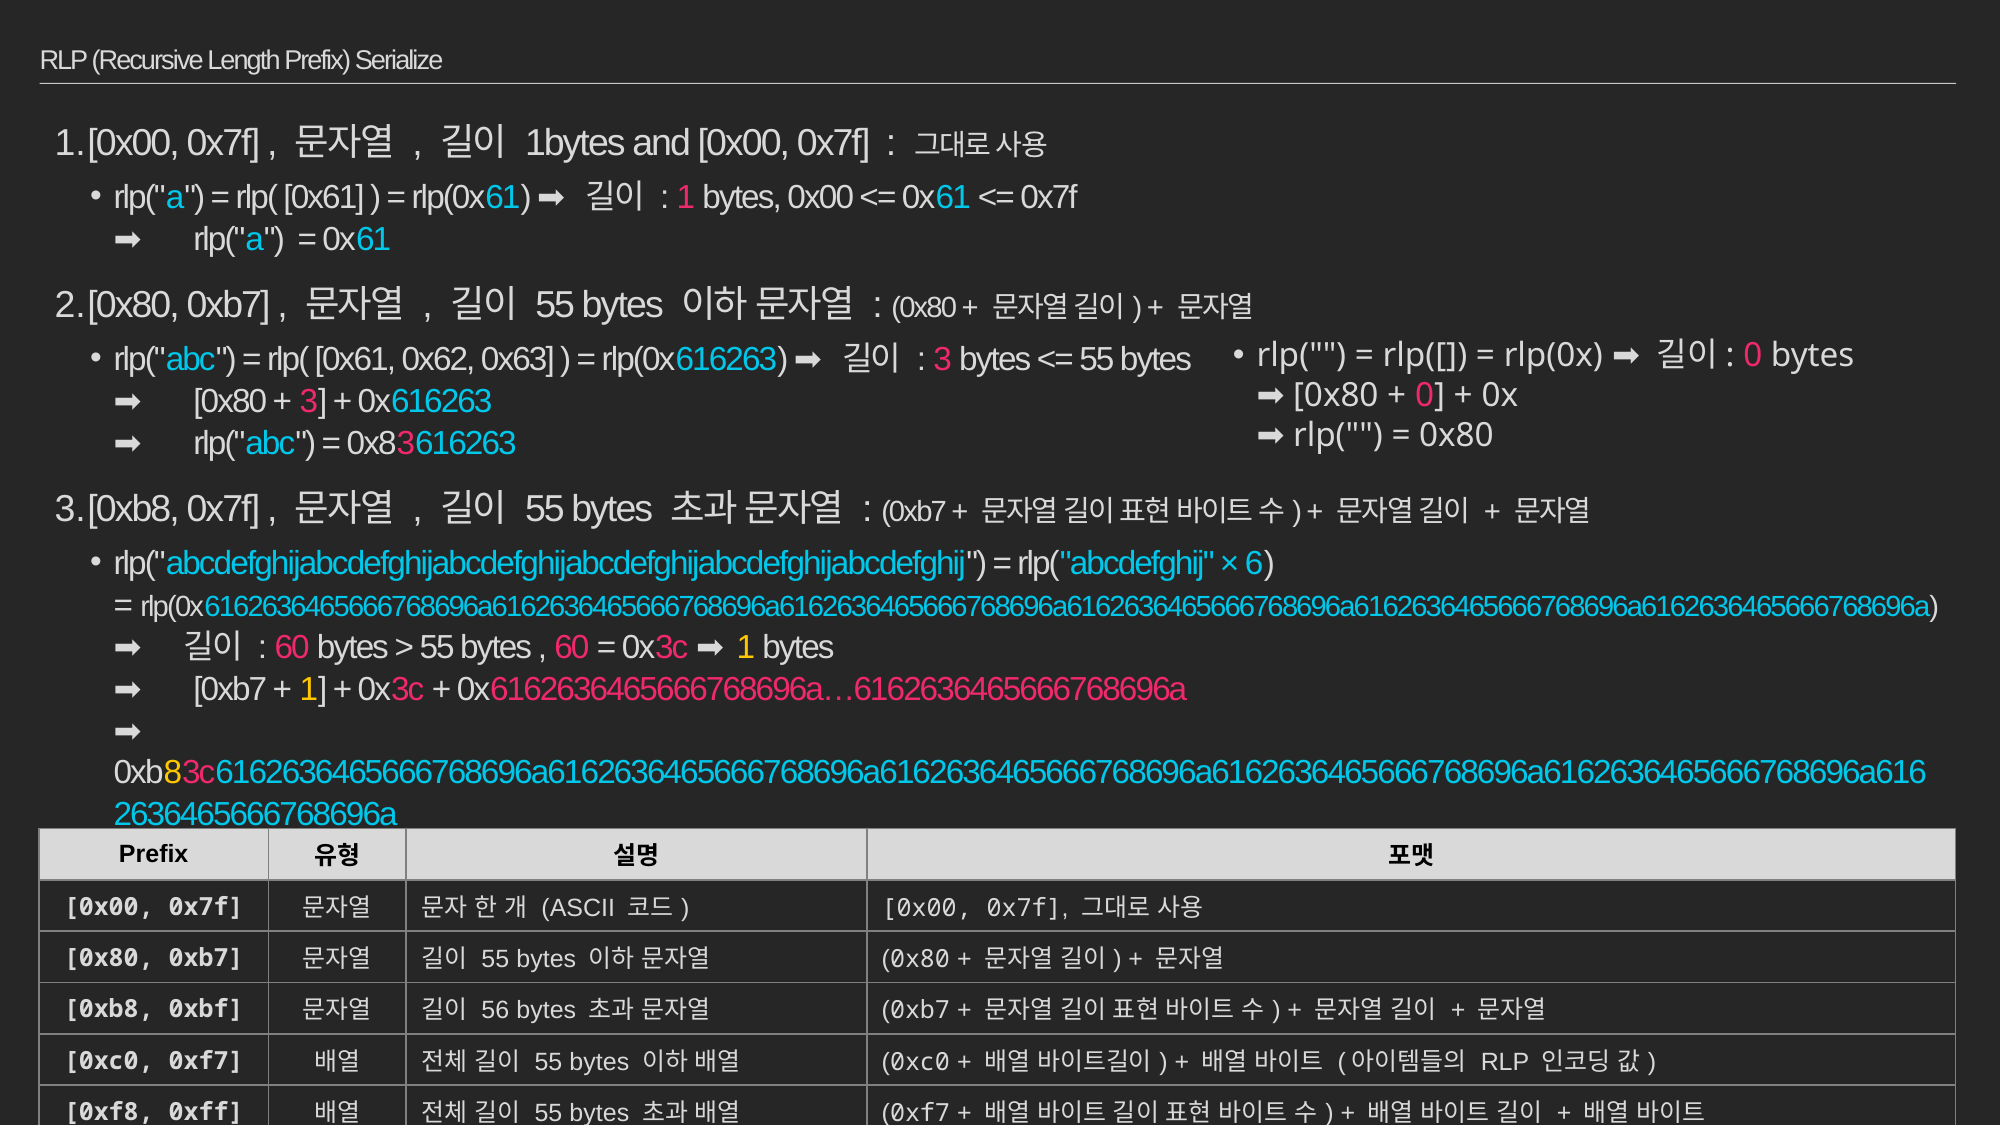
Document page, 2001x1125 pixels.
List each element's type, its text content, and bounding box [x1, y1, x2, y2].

text_box rlp("") = rlp([]) = rlp(0x) ➡ 길이: 0 bytes ➡ [0x80 + 0] + 0x ➡ rlp("") = 0x80 [1218, 326, 1961, 501]
table_cell 문자열 [269, 932, 405, 982]
table_header 설명 [407, 829, 866, 879]
table_cell (0xc0 + 배열 바이트길이) + 배열 바이트 (아이템들의 RLP 인코딩 값) [868, 1035, 1955, 1084]
table_cell (0xf7 + 배열 바이트 길이 표현 바이트 수) + 배열 바이트 길이 + 배열 바이트 [868, 1086, 1955, 1125]
list [0x00, 0x7f] , 문자열 , 길이 1bytes and [0x00, 0x7f] : 그대로 사용 rlp("a") = rlp( [0x61] ) = rlp(0x61) ➡ 길이 : 1 bytes, 0x00 <= 0x61 <= 0x7f ➡ﾠrlp("a") = 0x61 [0x80, 0xb7] , 문자열 , 길이 55 bytes 이하 문자열 : (0x80 + 문자열 길이) + 문자열 rlp("abc") = rlp( [0x61, 0x62, 0x63] ) = rlp(0x616263) ➡ 길이 : 3 bytes <= 55 bytes ➡ﾠ[0x80 + 3] + 0x616263 ➡ﾠrlp("abc") = 0x83616263 [0xb8, 0x7f] , 문자열 , 길이 55 bytes 초과 문자열 : (0xb7 + 문자열 길이 표현 바이트 수) + 문자열 길이 + 문자열 rlp("abcdefghijabcdefghijabcdefghijabcdefghijabcdefghijabcdefghij") = rlp("abcdefghij" × 6) = rlp(0x6162636465666768696a6162636465666768696a6162636465666768696a6162636465666768696a6162636465666768696a6162636465666768696a) ➡ﾠ길이 : 60 bytes > 55 bytes , 60 = 0x3c ➡ 1 bytes ➡ﾠ[0xb7 + 1] + 0x3c + 0x6162636465666768696a…6162636465666768696a ➡ﾠ0xb83c6162636465666768696a6162636465666768696a6162636465666768696a6162636465666768696a6162636465666768696a6162636465666768696a [39, 108, 1957, 1099]
table_cell 문자열 [269, 983, 405, 1033]
table_header 포맷 [868, 829, 1955, 879]
table_header 유형 [269, 829, 405, 879]
table_cell [0xf8, 0xff] [40, 1086, 268, 1125]
table_cell 배열 [269, 1035, 405, 1084]
title RLP (Recursive Length Prefix) Serialize [39, 31, 1961, 84]
table_cell 전체 길이 55 bytes 이하 배열 [407, 1035, 866, 1084]
table_cell [0xc0, 0xf7] [40, 1035, 268, 1084]
table_cell [0xb8, 0xbf] [40, 983, 268, 1033]
table_cell (0x80 + 문자열 길이) + 문자열 [868, 932, 1955, 982]
table_cell 길이 56 bytes 초과 문자열 [407, 983, 866, 1033]
table_cell 길이 55 bytes 이하 문자열 [407, 932, 866, 982]
table_cell 배열 [269, 1086, 405, 1125]
table_cell 문자 한 개 (ASCII 코드) [407, 881, 866, 930]
table_cell [0x80, 0xb7] [40, 932, 268, 982]
table_cell 문자열 [269, 881, 405, 930]
table_cell [0x00, 0x7f], 그대로 사용 [868, 881, 1955, 930]
table_cell [0x00, 0x7f] [40, 881, 268, 930]
table_cell (0xb7 + 문자열 길이 표현 바이트 수) + 문자열 길이 + 문자열 [868, 983, 1955, 1033]
table_header Prefix [40, 829, 268, 879]
table_cell 전체 길이 55 bytes 초과 배열 [407, 1086, 866, 1125]
